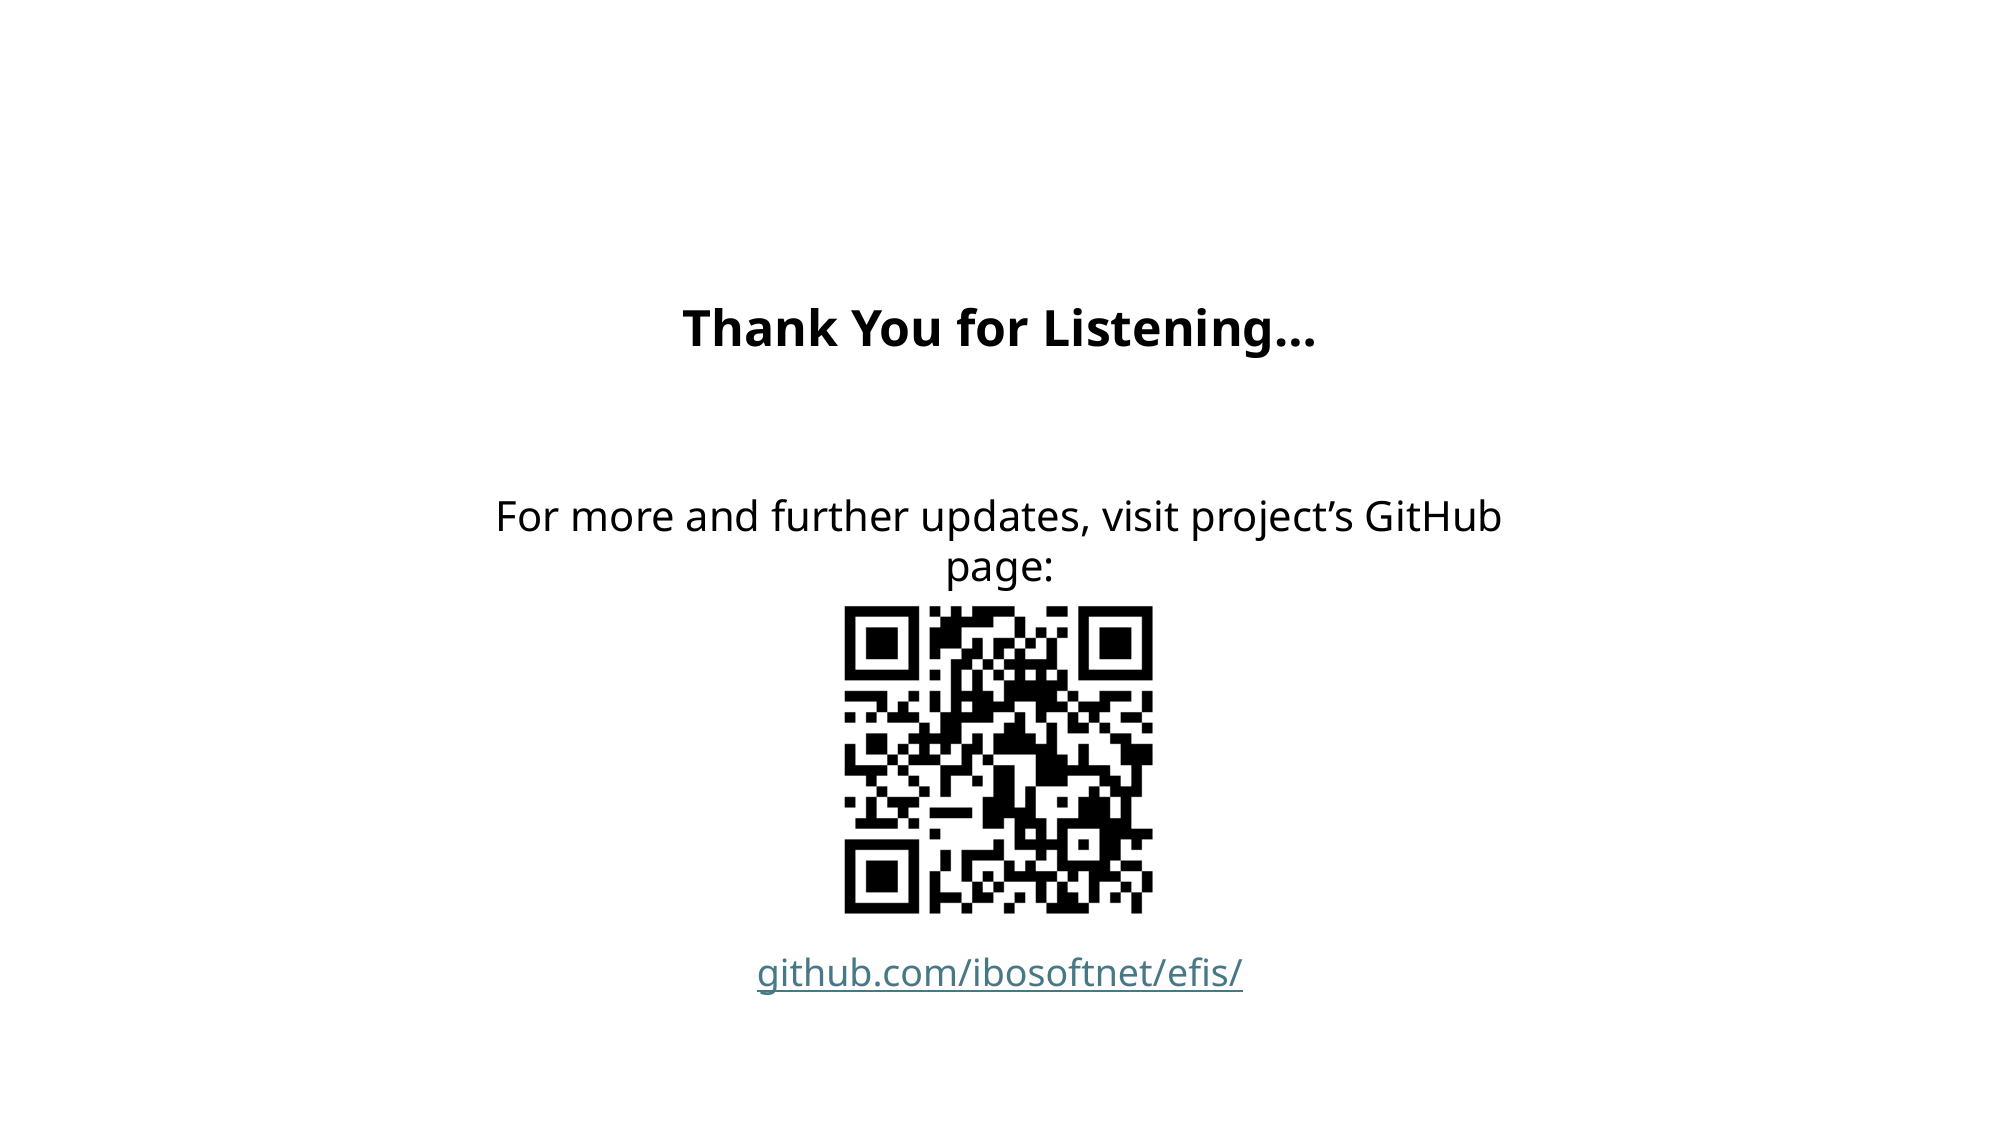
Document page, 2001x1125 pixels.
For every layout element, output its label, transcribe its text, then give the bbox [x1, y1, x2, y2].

text_box For more and further updates, visit project’s GitHub page: [422, 482, 1578, 598]
text_box Thank You for Listening… [495, 289, 1505, 364]
picture [772, 547, 1228, 973]
text_box github.com/ibosoftnet/efis/ [736, 941, 1264, 1008]
